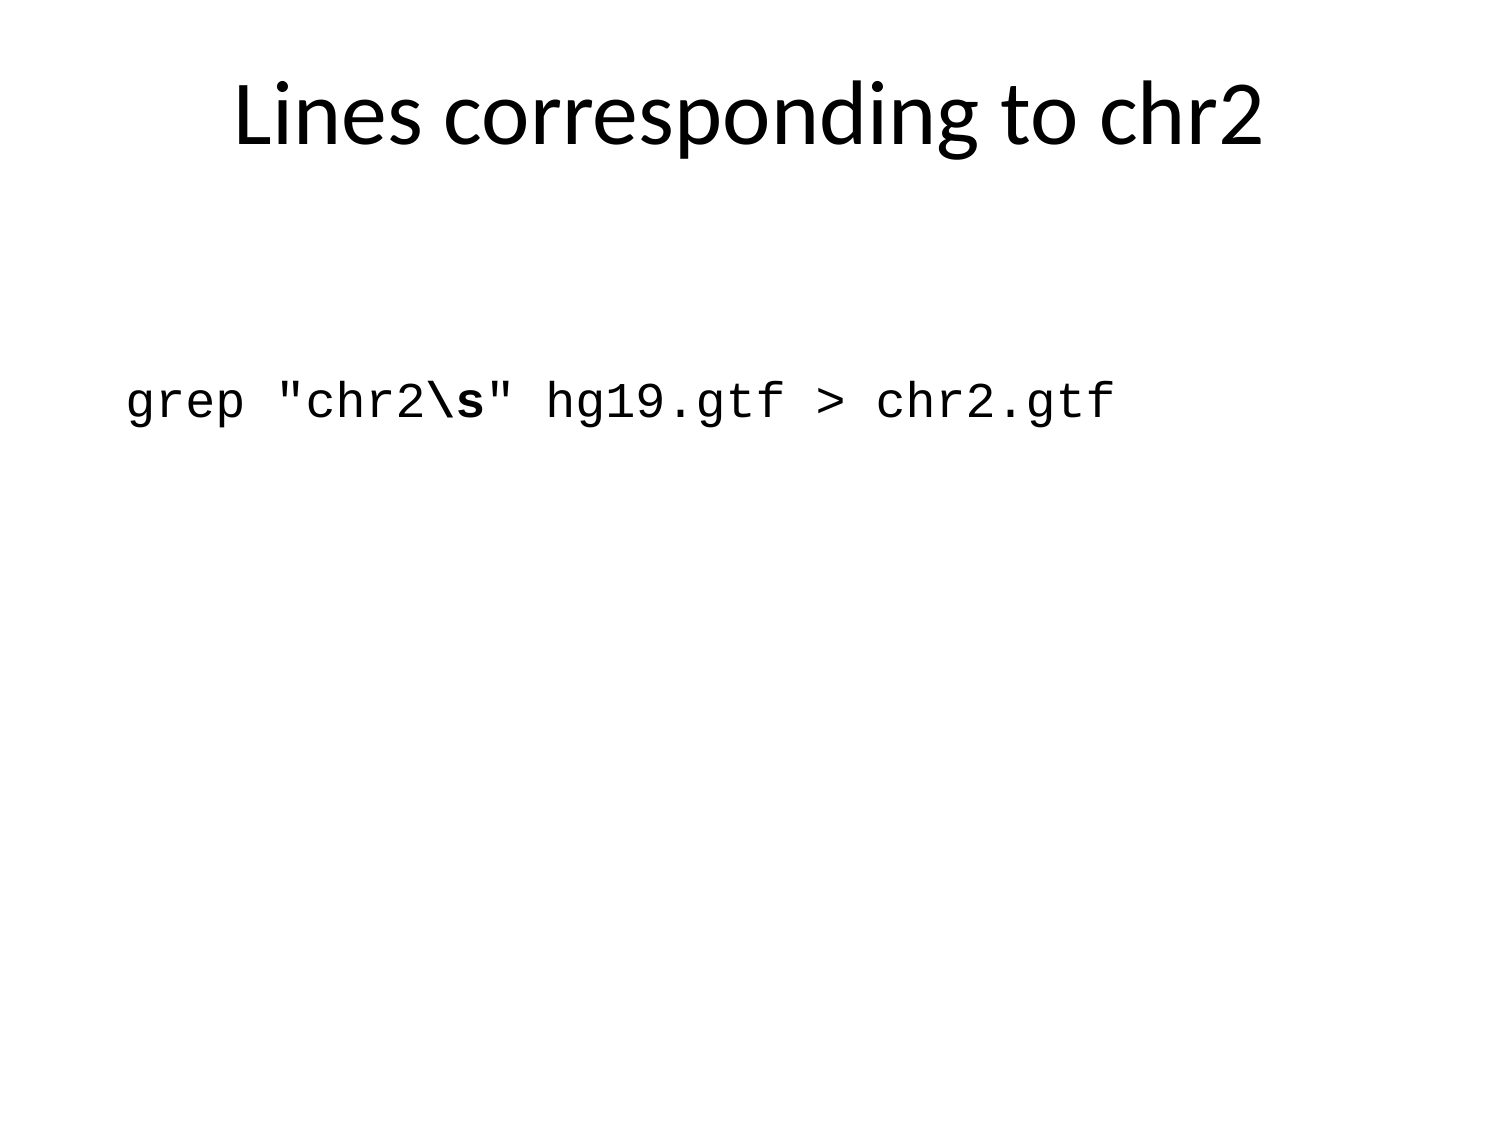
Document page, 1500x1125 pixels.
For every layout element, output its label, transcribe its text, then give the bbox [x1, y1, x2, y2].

text_box Lines corresponding to chr2 [74, 45, 1425, 233]
text_box grep "chr2\s" hg19.gtf > chr2.gtf [110, 360, 1425, 436]
